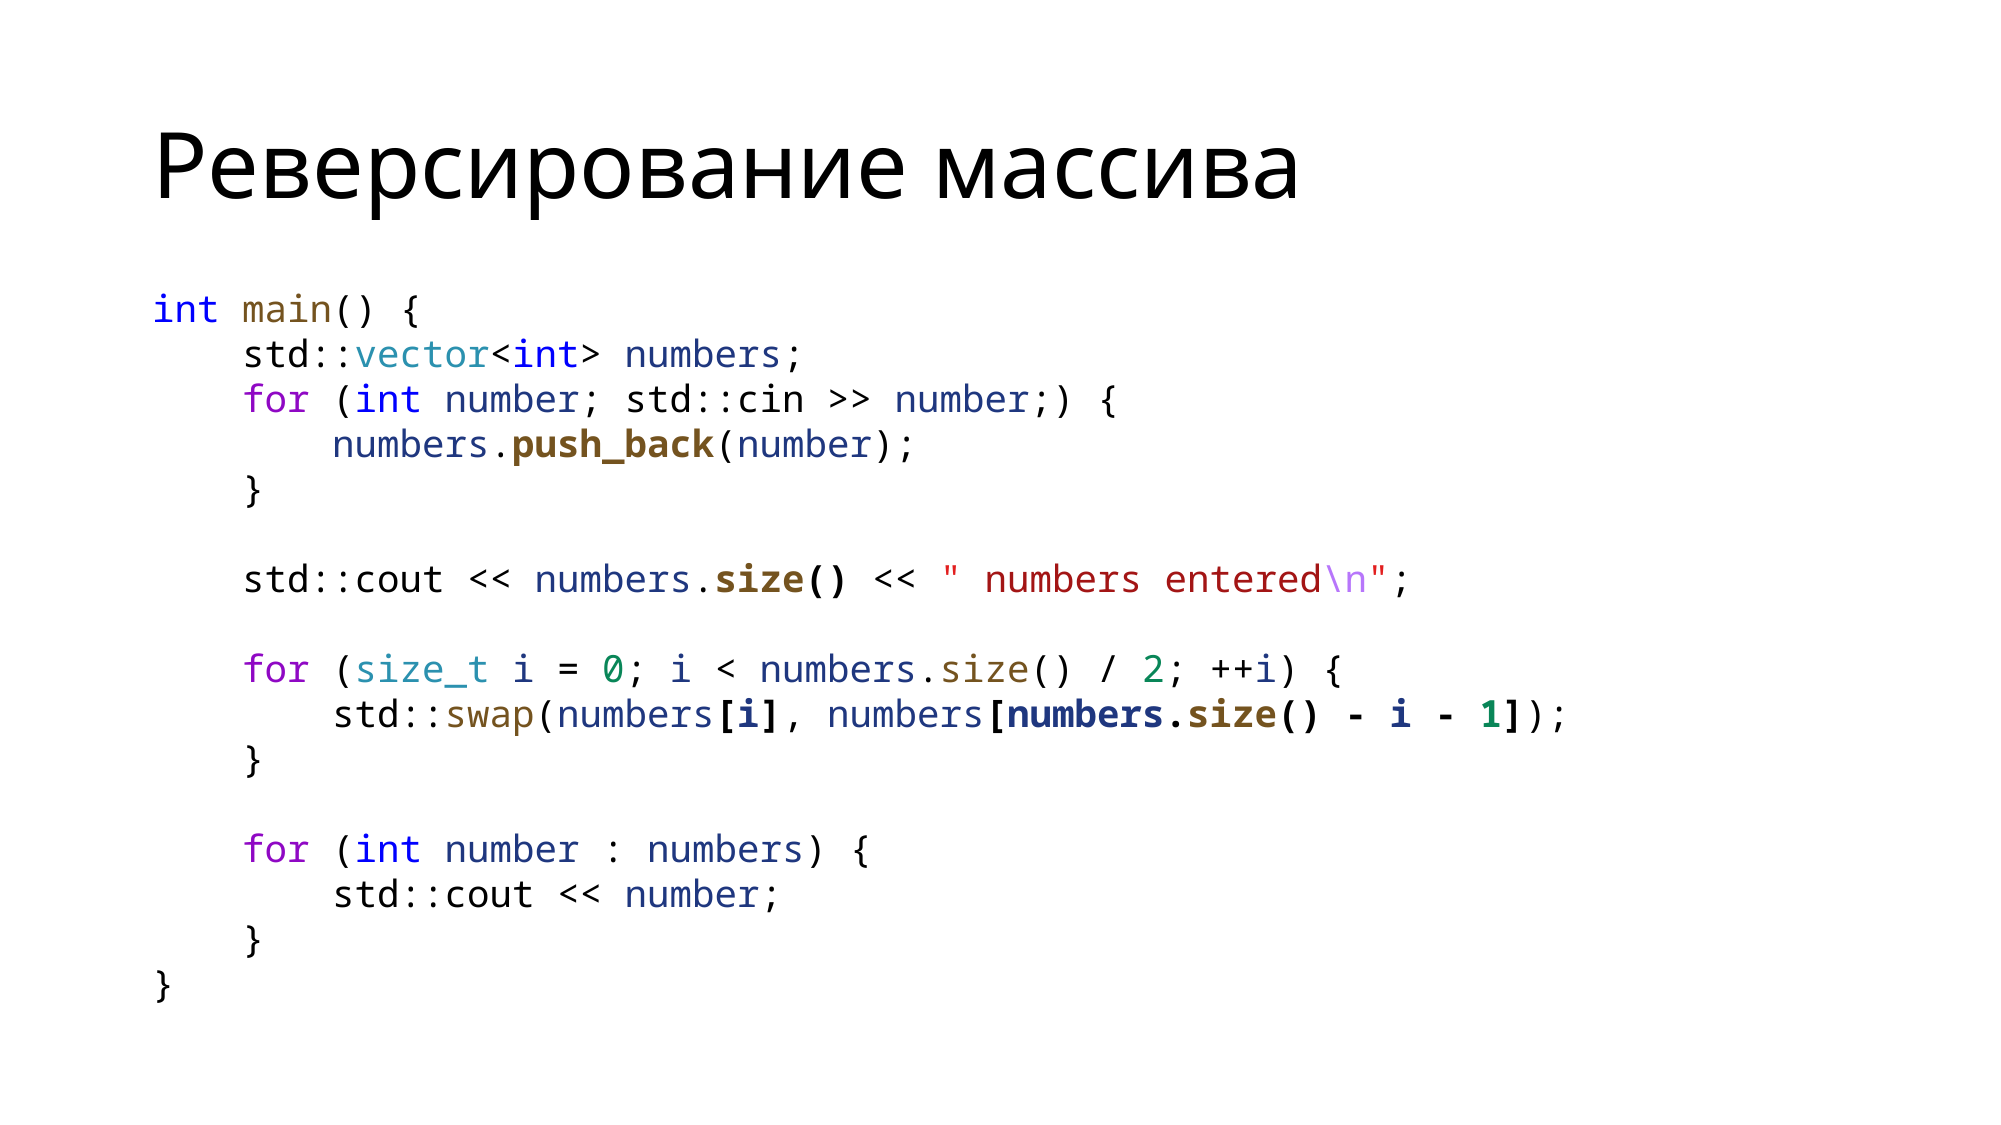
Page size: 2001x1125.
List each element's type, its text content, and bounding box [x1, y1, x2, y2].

text_box int main() { std::vector<int> numbers; for (int number; std::cin >> number;) { numbers.push_back(number); } std::cout << numbers.size() << " numbers entered\n"; for (size_t i = 0; i < numbers.size() / 2; ++i) { std::swap(numbers[i], numbers[numbers.size() - i - 1]); } for (int number : numbers) { std::cout << number; } } [137, 277, 1863, 1012]
title Реверсирование массива [137, 59, 1863, 277]
